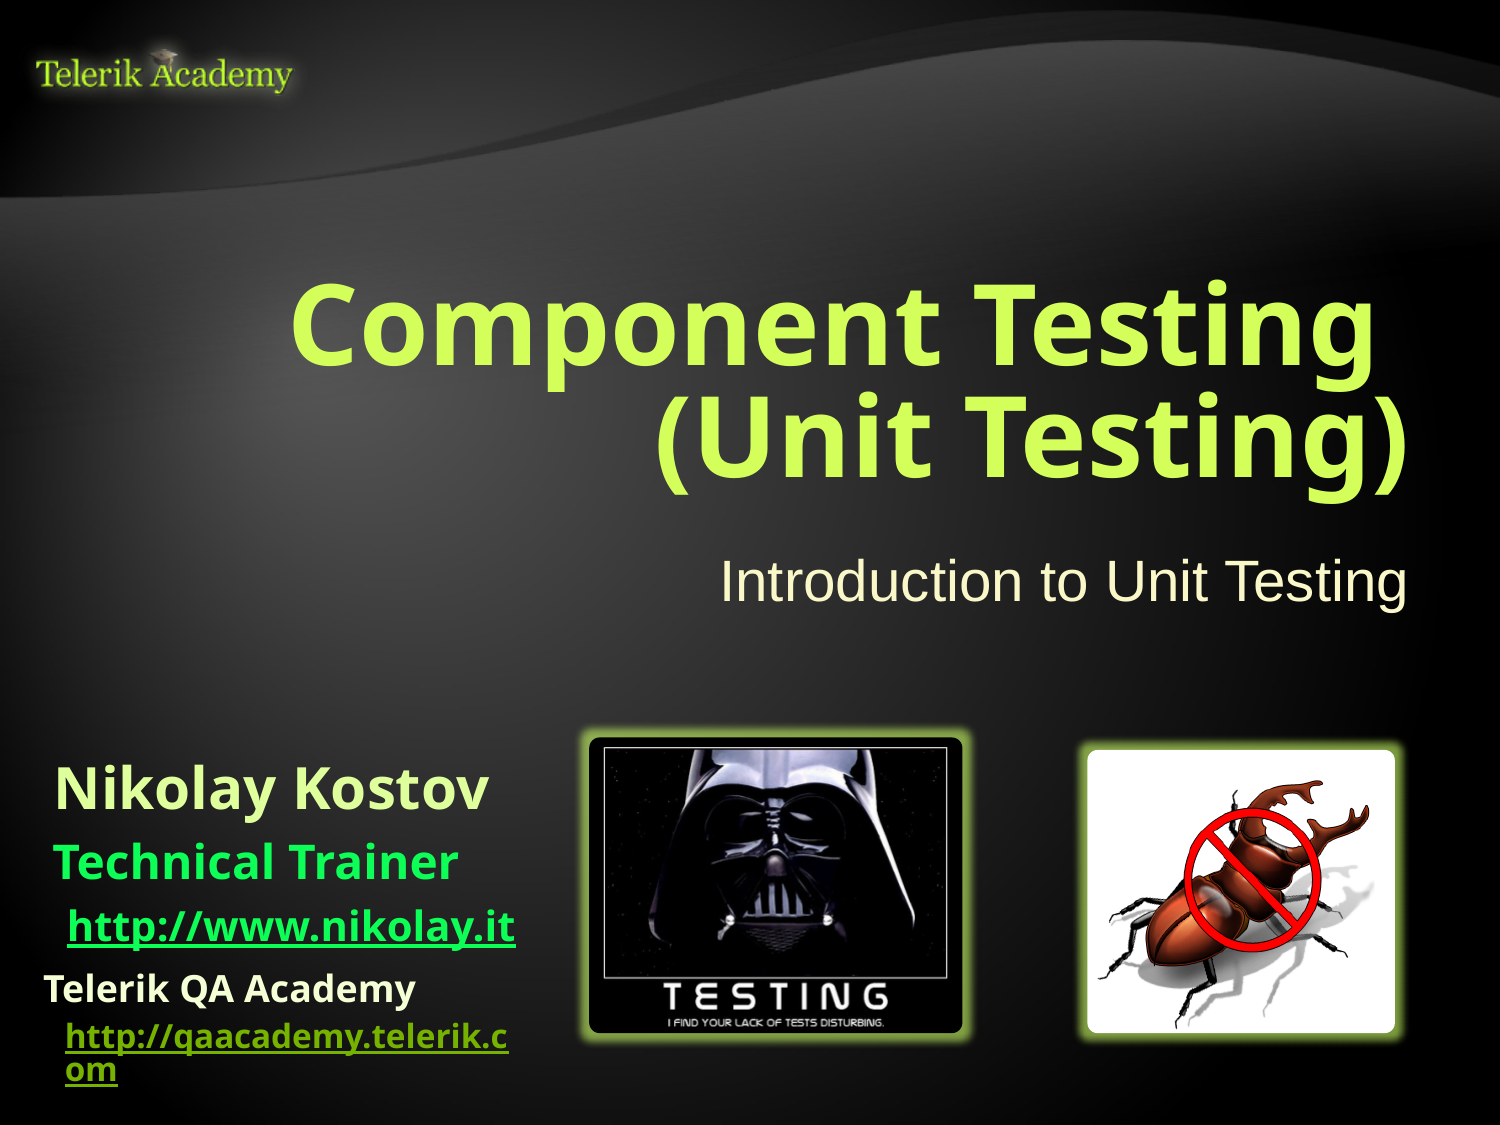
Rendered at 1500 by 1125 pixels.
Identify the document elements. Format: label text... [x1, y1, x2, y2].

subtitle Introduction to Unit Testing [75, 531, 1425, 625]
list Nikolay Kostov [39, 743, 576, 824]
picture [0, 0, 1500, 1125]
text_box Telerik QA Academy [28, 957, 432, 1018]
list http://www.nikolay.it [52, 892, 577, 958]
list Technical Trainer [37, 743, 577, 900]
title Component Testing (Unit Testing) [62, 249, 1425, 500]
text_box http://qaacademy.telerik.com [50, 1007, 524, 1068]
